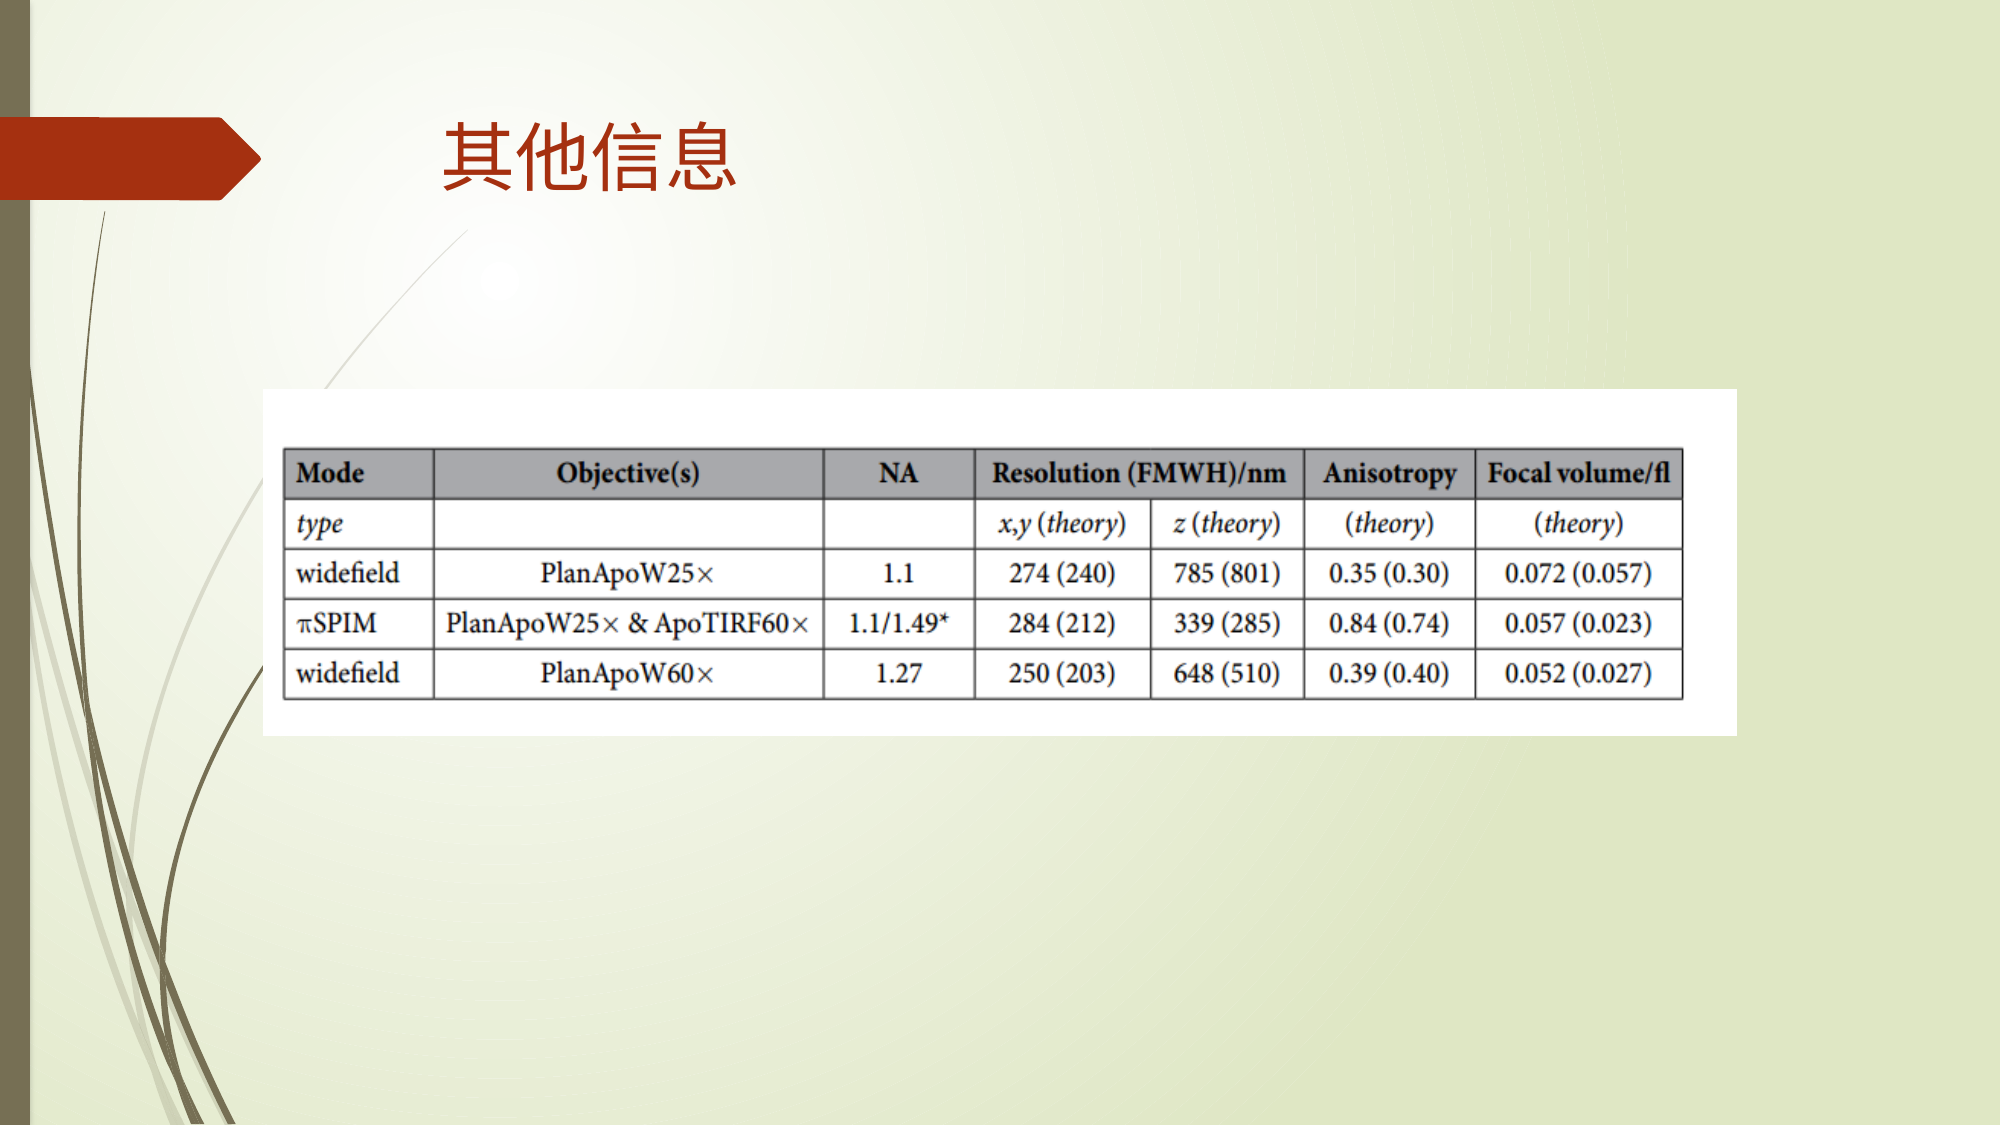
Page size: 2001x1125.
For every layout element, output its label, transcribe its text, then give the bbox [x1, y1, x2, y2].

picture [262, 389, 1737, 736]
title 其他信息 [425, 102, 1888, 227]
